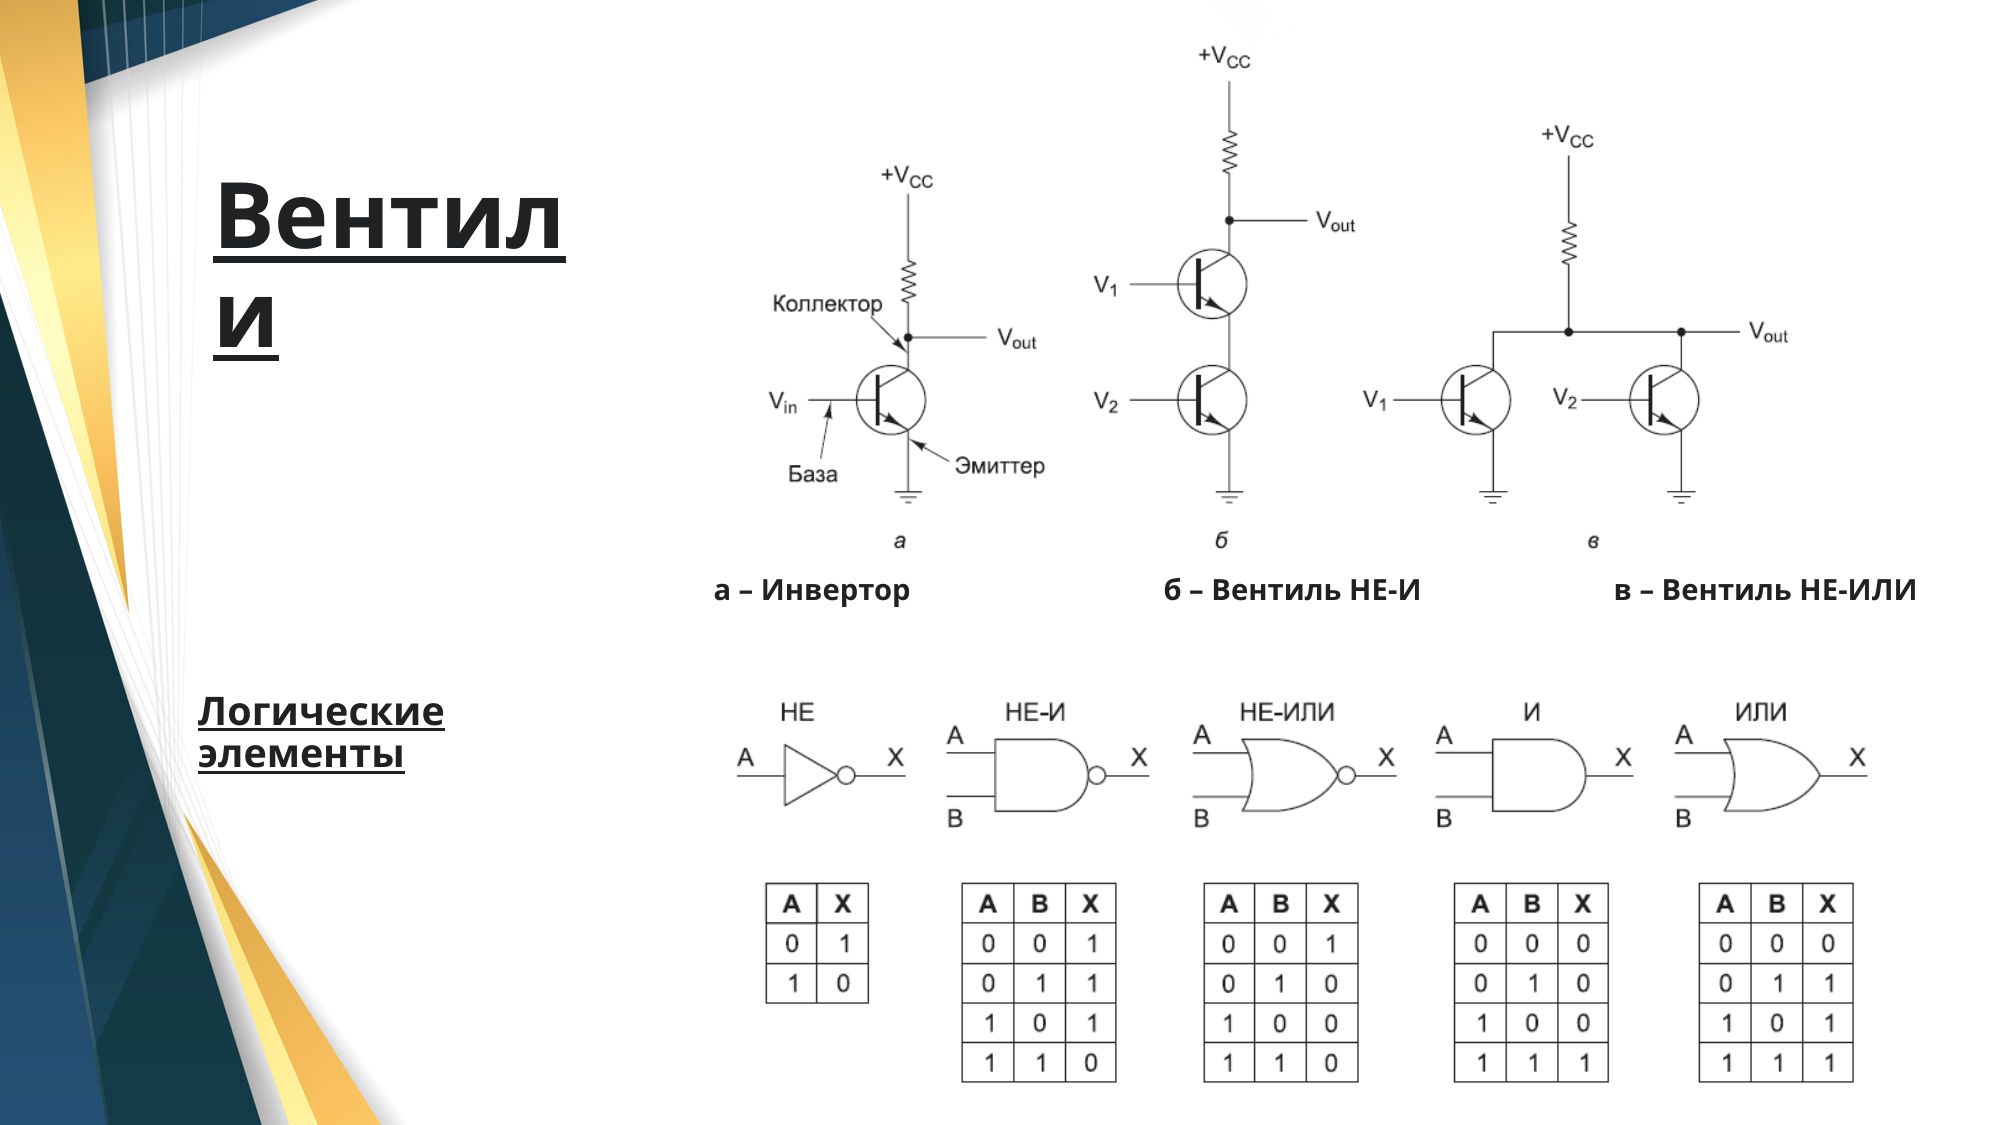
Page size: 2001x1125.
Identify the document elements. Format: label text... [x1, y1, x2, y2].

picture [0, 0, 2000, 1125]
text_box а – Инвертор б – Вентиль НЕ-И в – Вентиль НЕ-ИЛИ [548, 535, 1936, 647]
title Вентили [198, 159, 622, 378]
text_box Логические элементы [182, 683, 672, 785]
